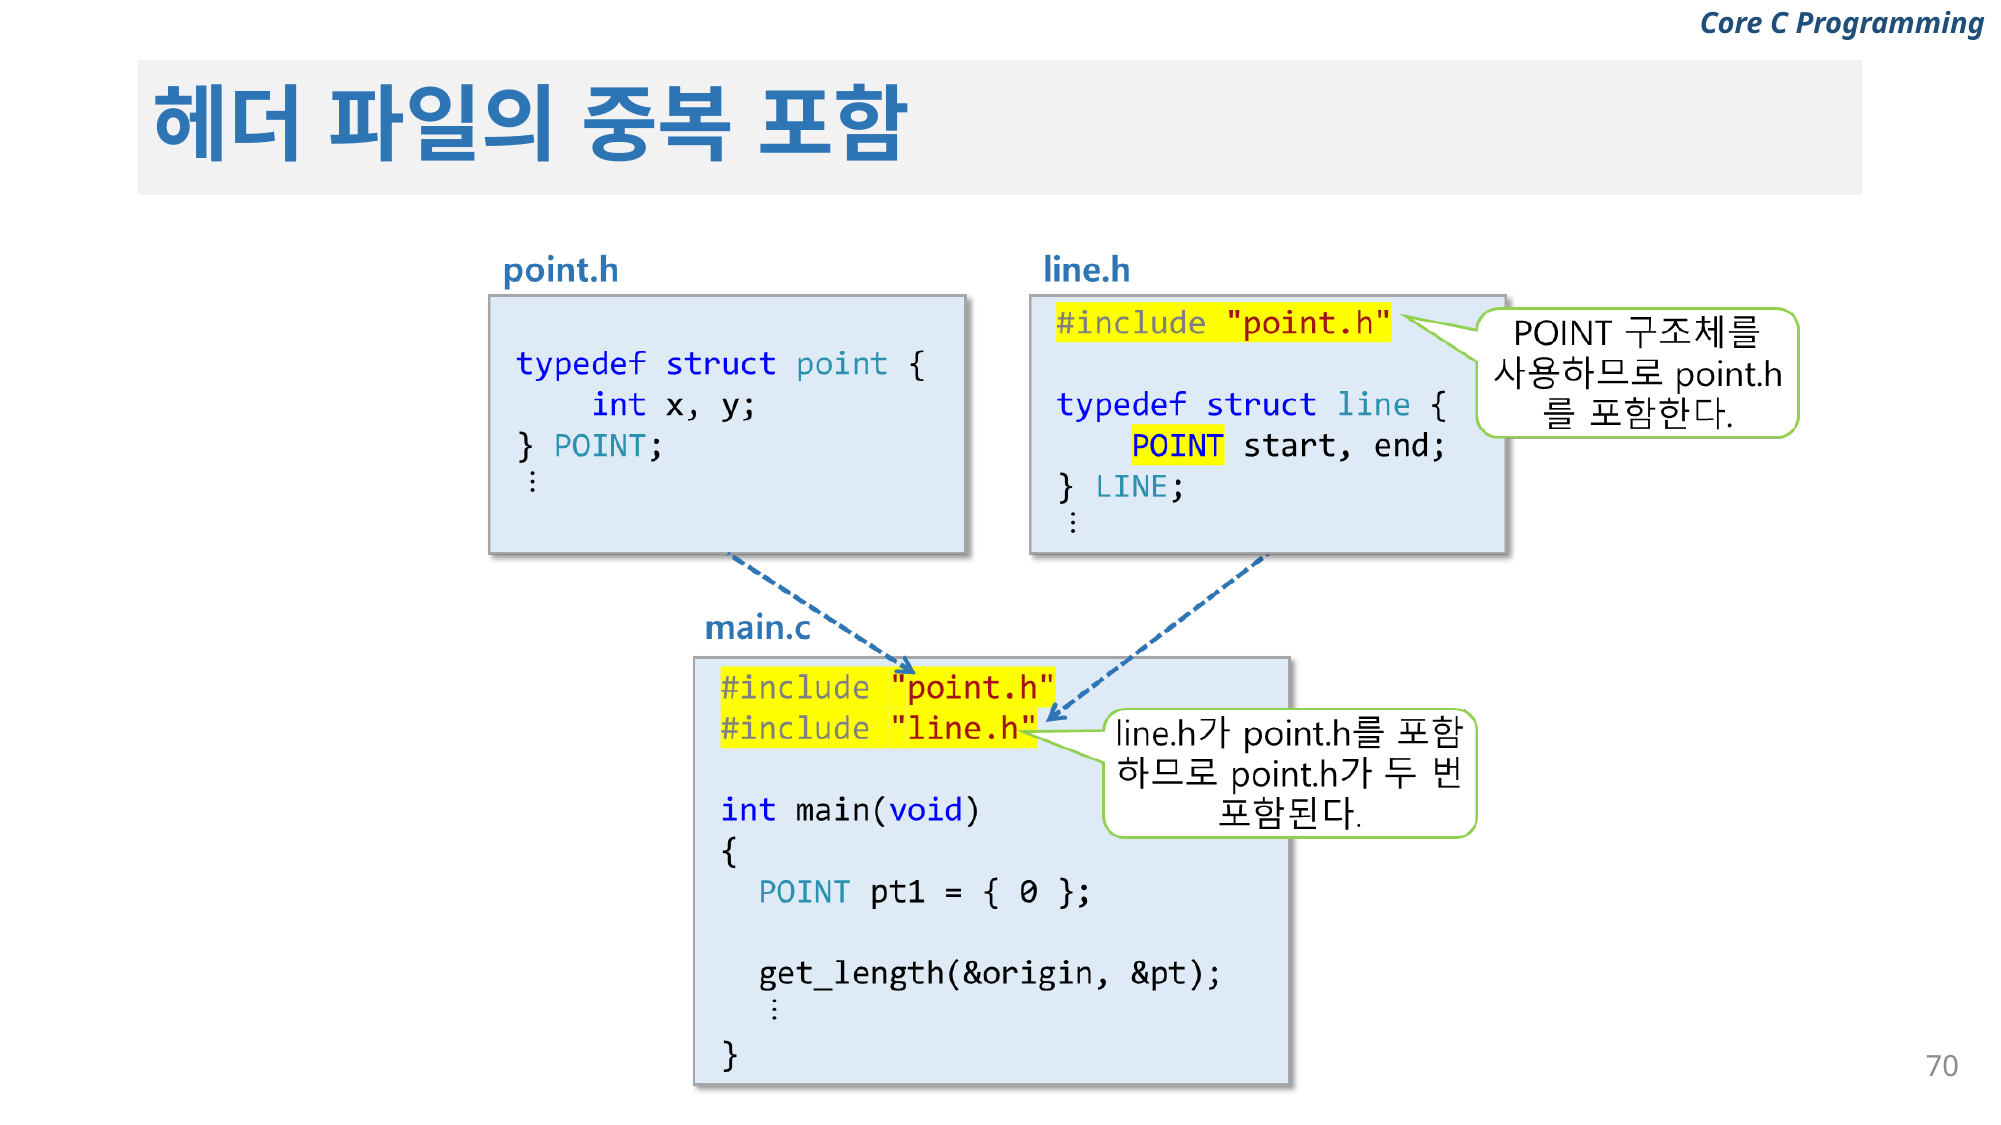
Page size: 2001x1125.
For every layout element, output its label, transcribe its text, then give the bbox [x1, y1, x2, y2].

title 헤더 파일의 중복 포함 [137, 59, 1863, 195]
picture [481, 235, 1804, 1107]
slide_number 70 [1850, 1028, 1975, 1107]
